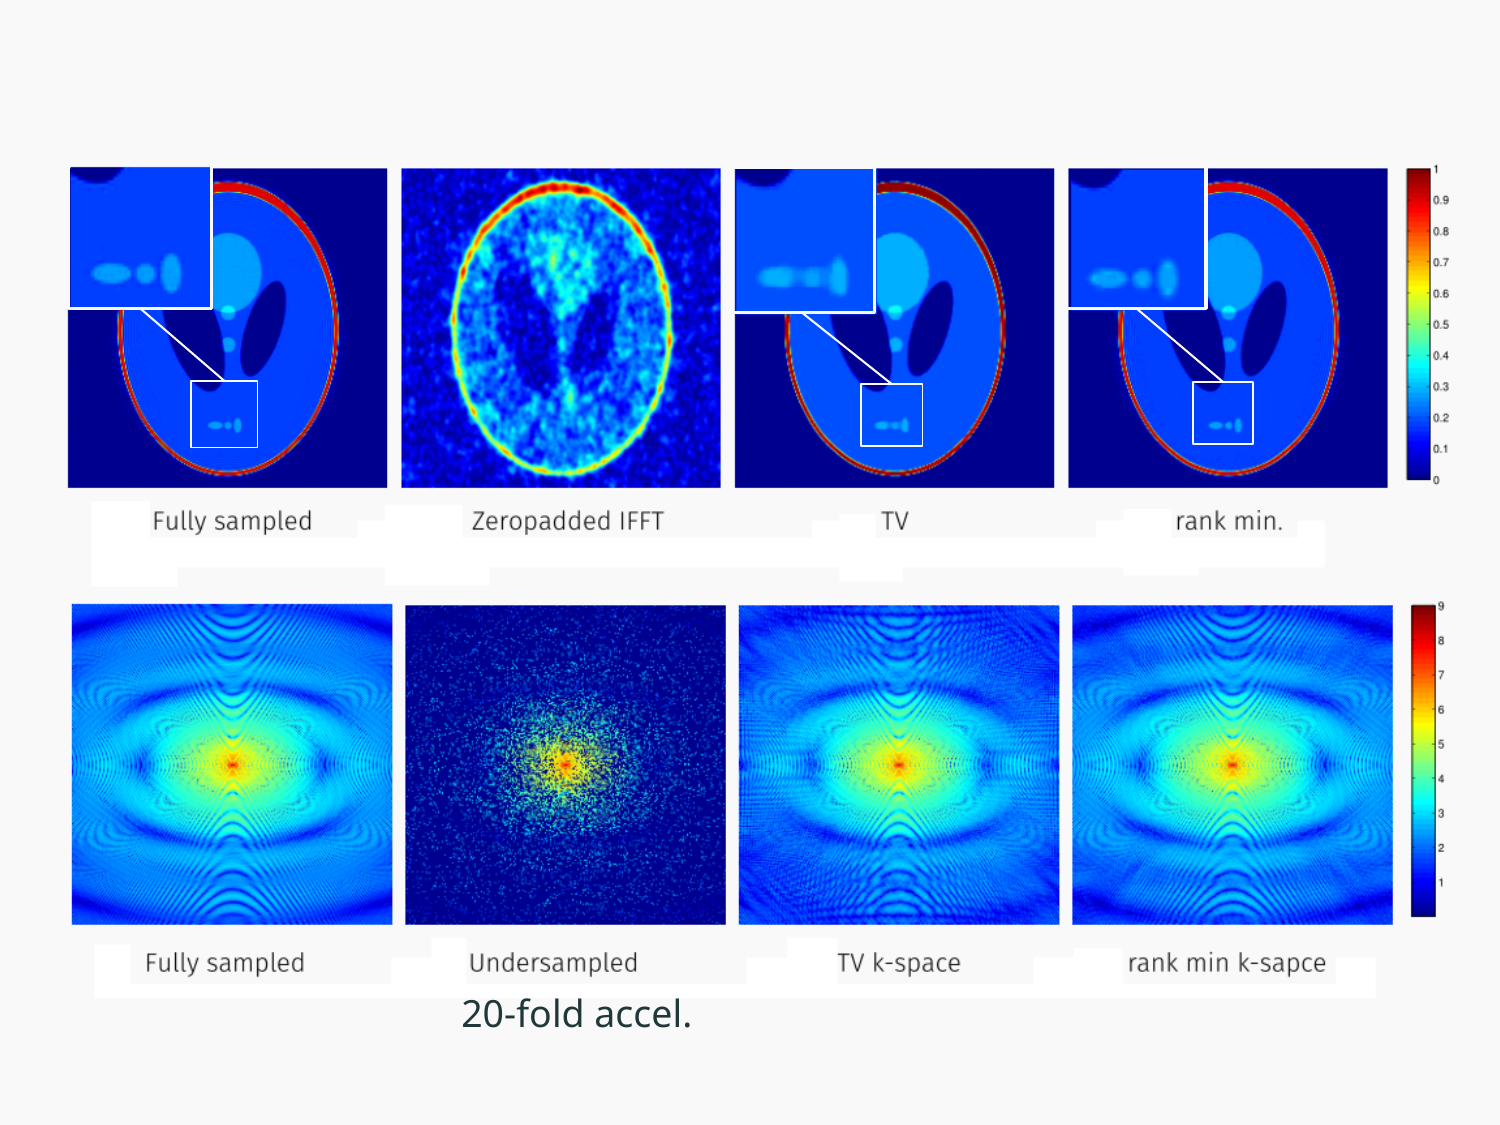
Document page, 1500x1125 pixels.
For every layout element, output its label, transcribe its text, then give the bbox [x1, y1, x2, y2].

text_box 20-fold accel. [446, 998, 708, 1050]
picture [58, 162, 1492, 998]
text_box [1066, 161, 1253, 445]
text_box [730, 167, 923, 447]
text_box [68, 162, 258, 448]
